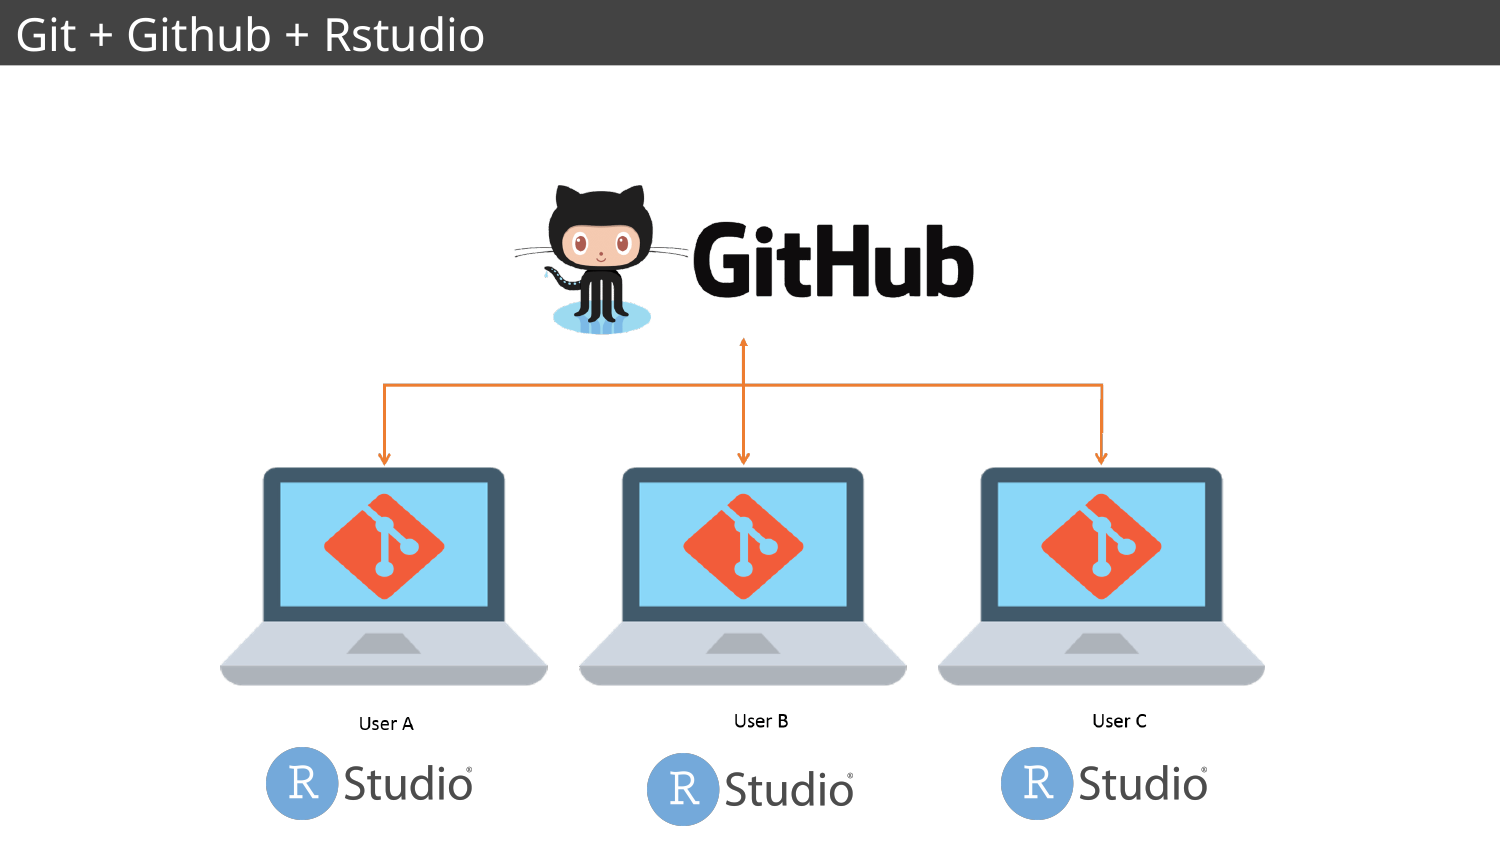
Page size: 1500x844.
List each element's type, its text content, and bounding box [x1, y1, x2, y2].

picture [647, 752, 853, 826]
text_box Git + Github + Rstudio [0, 0, 1500, 66]
picture [220, 181, 1265, 820]
